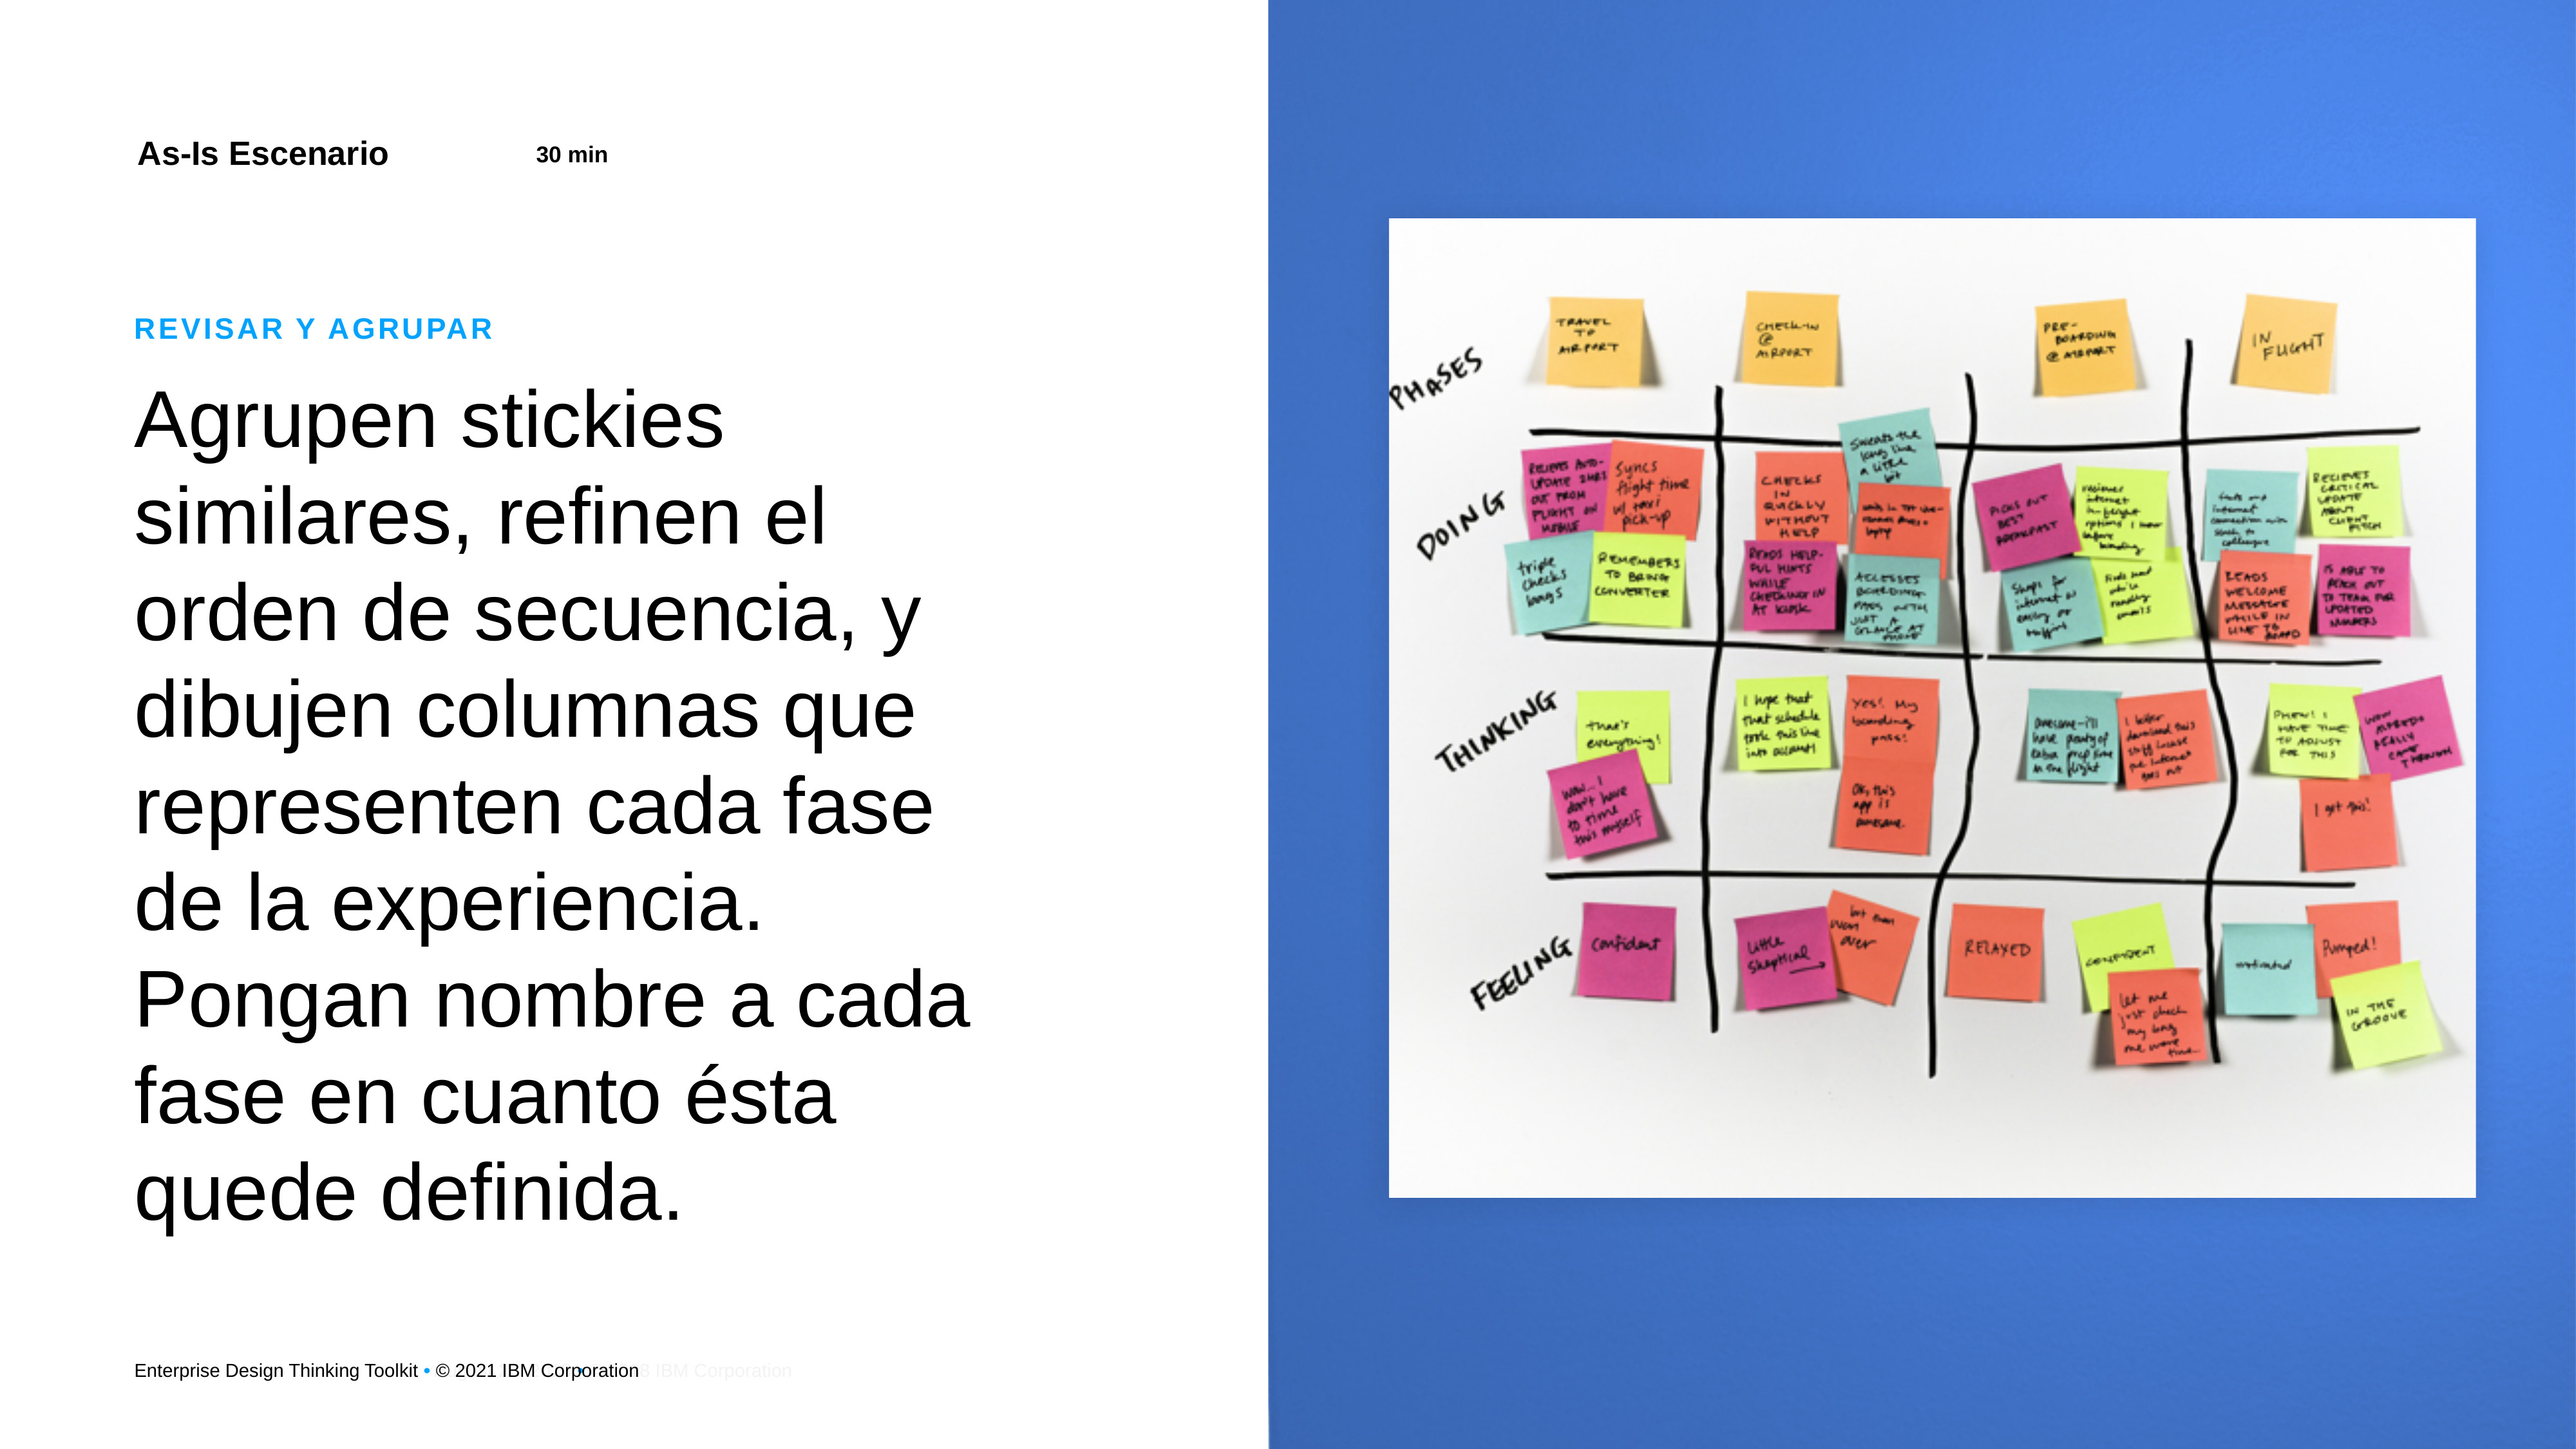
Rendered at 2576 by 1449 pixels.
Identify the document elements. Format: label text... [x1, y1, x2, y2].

list Agrupen stickies similares, refinen el orden de secuencia, y dibujen columnas que representen cada fase de la experiencia. Pongan nombre a cada fase en cuanto ésta quede definida. [134, 366, 1037, 1237]
text_box Revisar y agrupar [134, 309, 610, 348]
picture [1267, 0, 2576, 1449]
